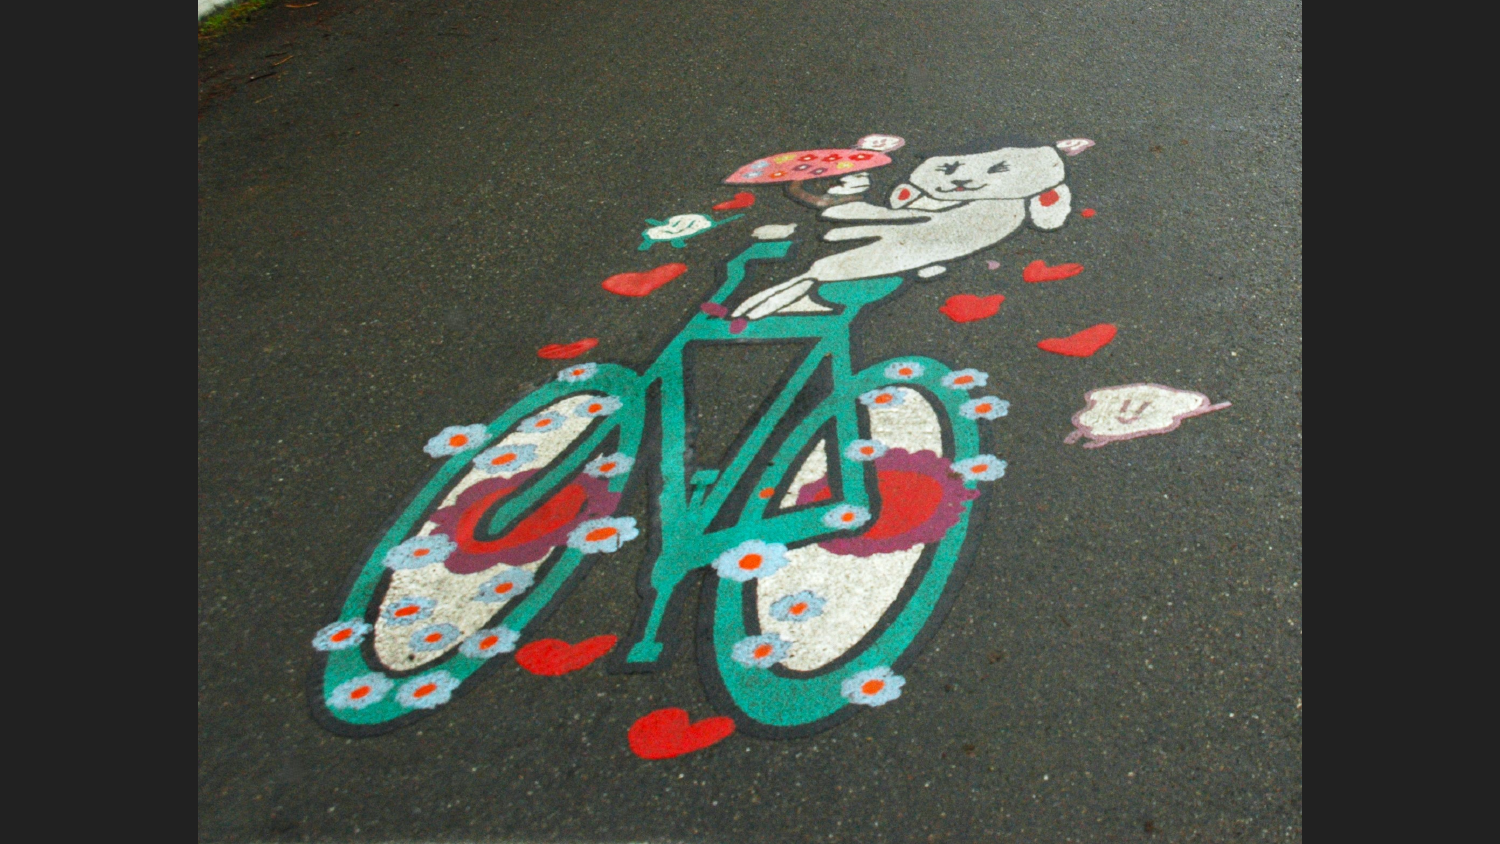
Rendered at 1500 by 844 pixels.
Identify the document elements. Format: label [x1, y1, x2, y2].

picture [197, 0, 1302, 844]
